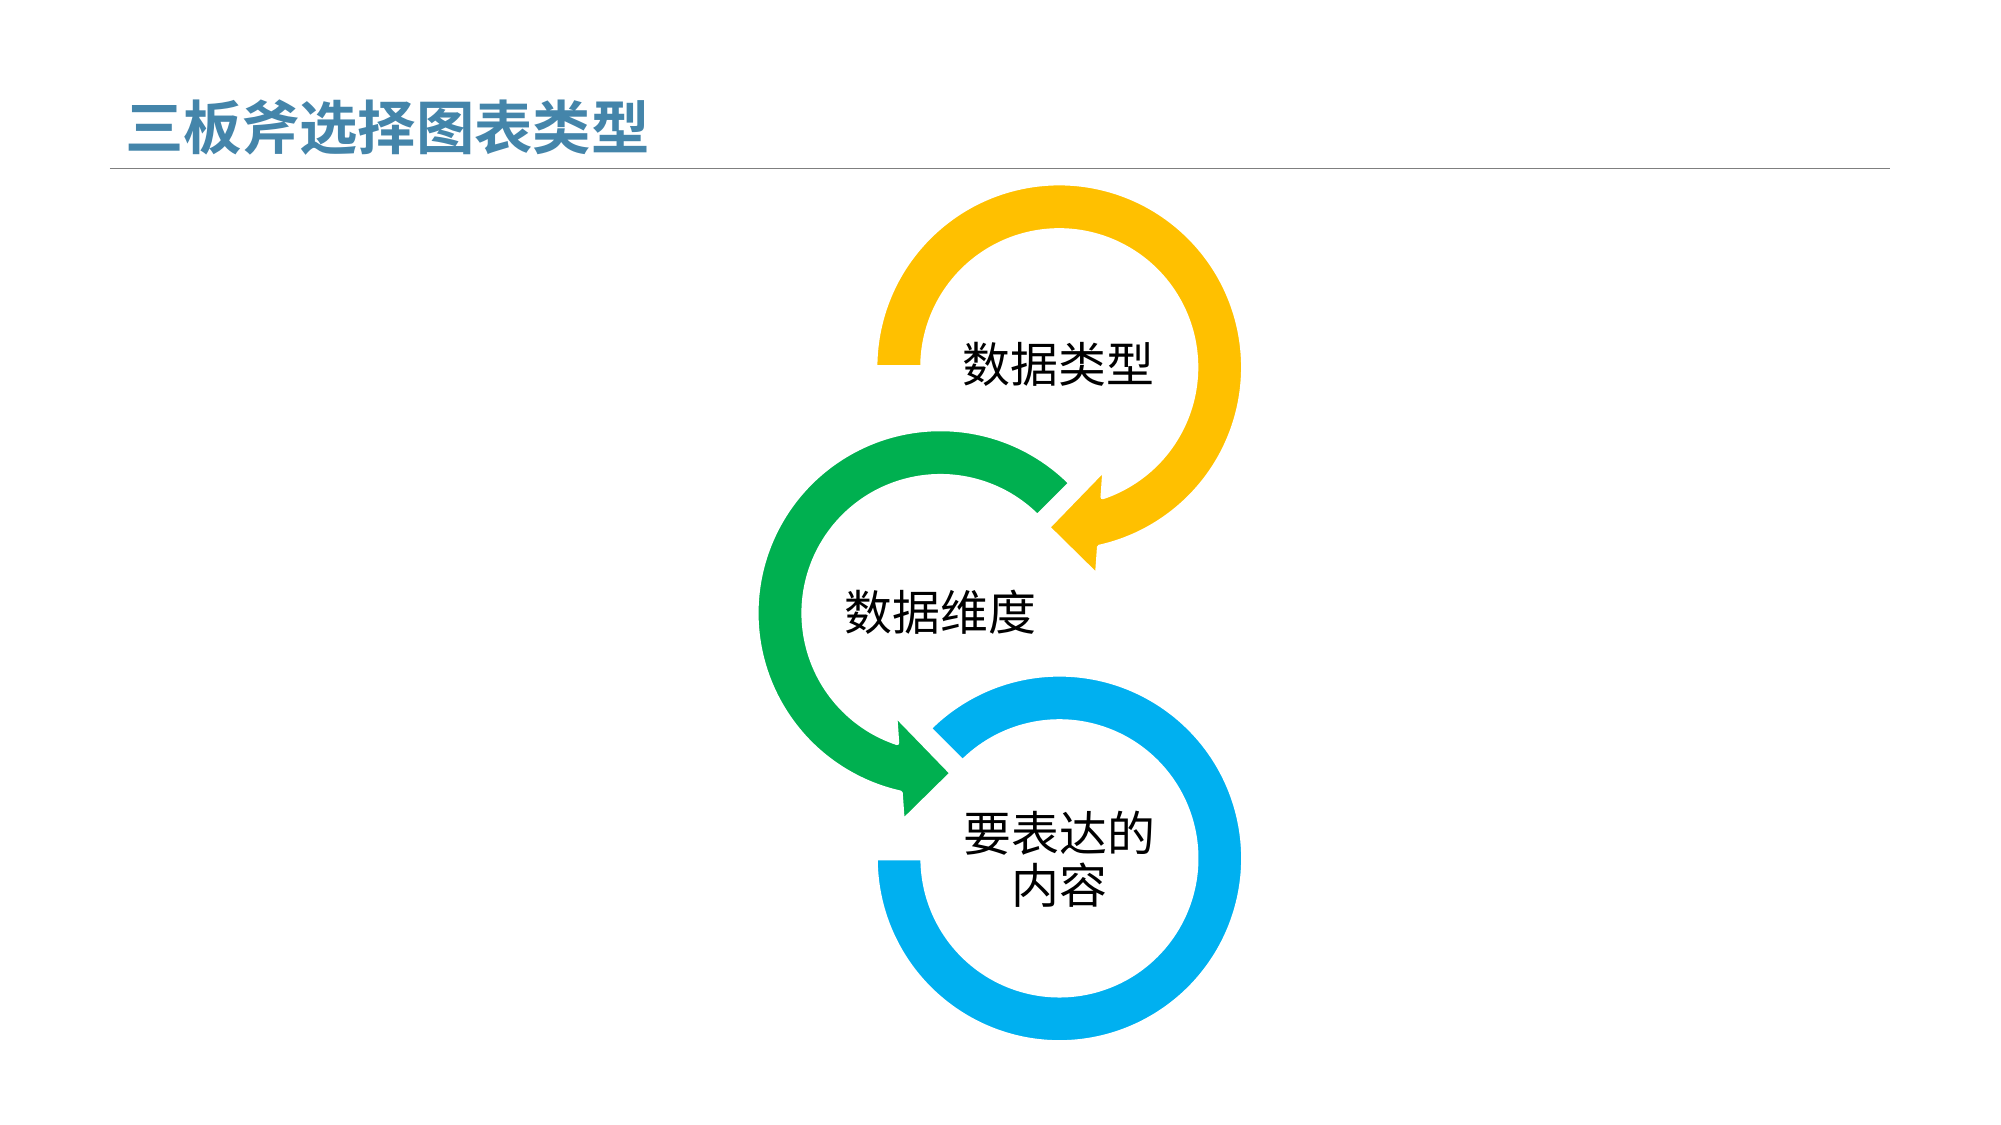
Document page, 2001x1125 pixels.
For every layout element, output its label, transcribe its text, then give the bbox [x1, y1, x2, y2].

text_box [332, 153, 1667, 1043]
title 三板斧选择图表类型 [109, 0, 1890, 169]
